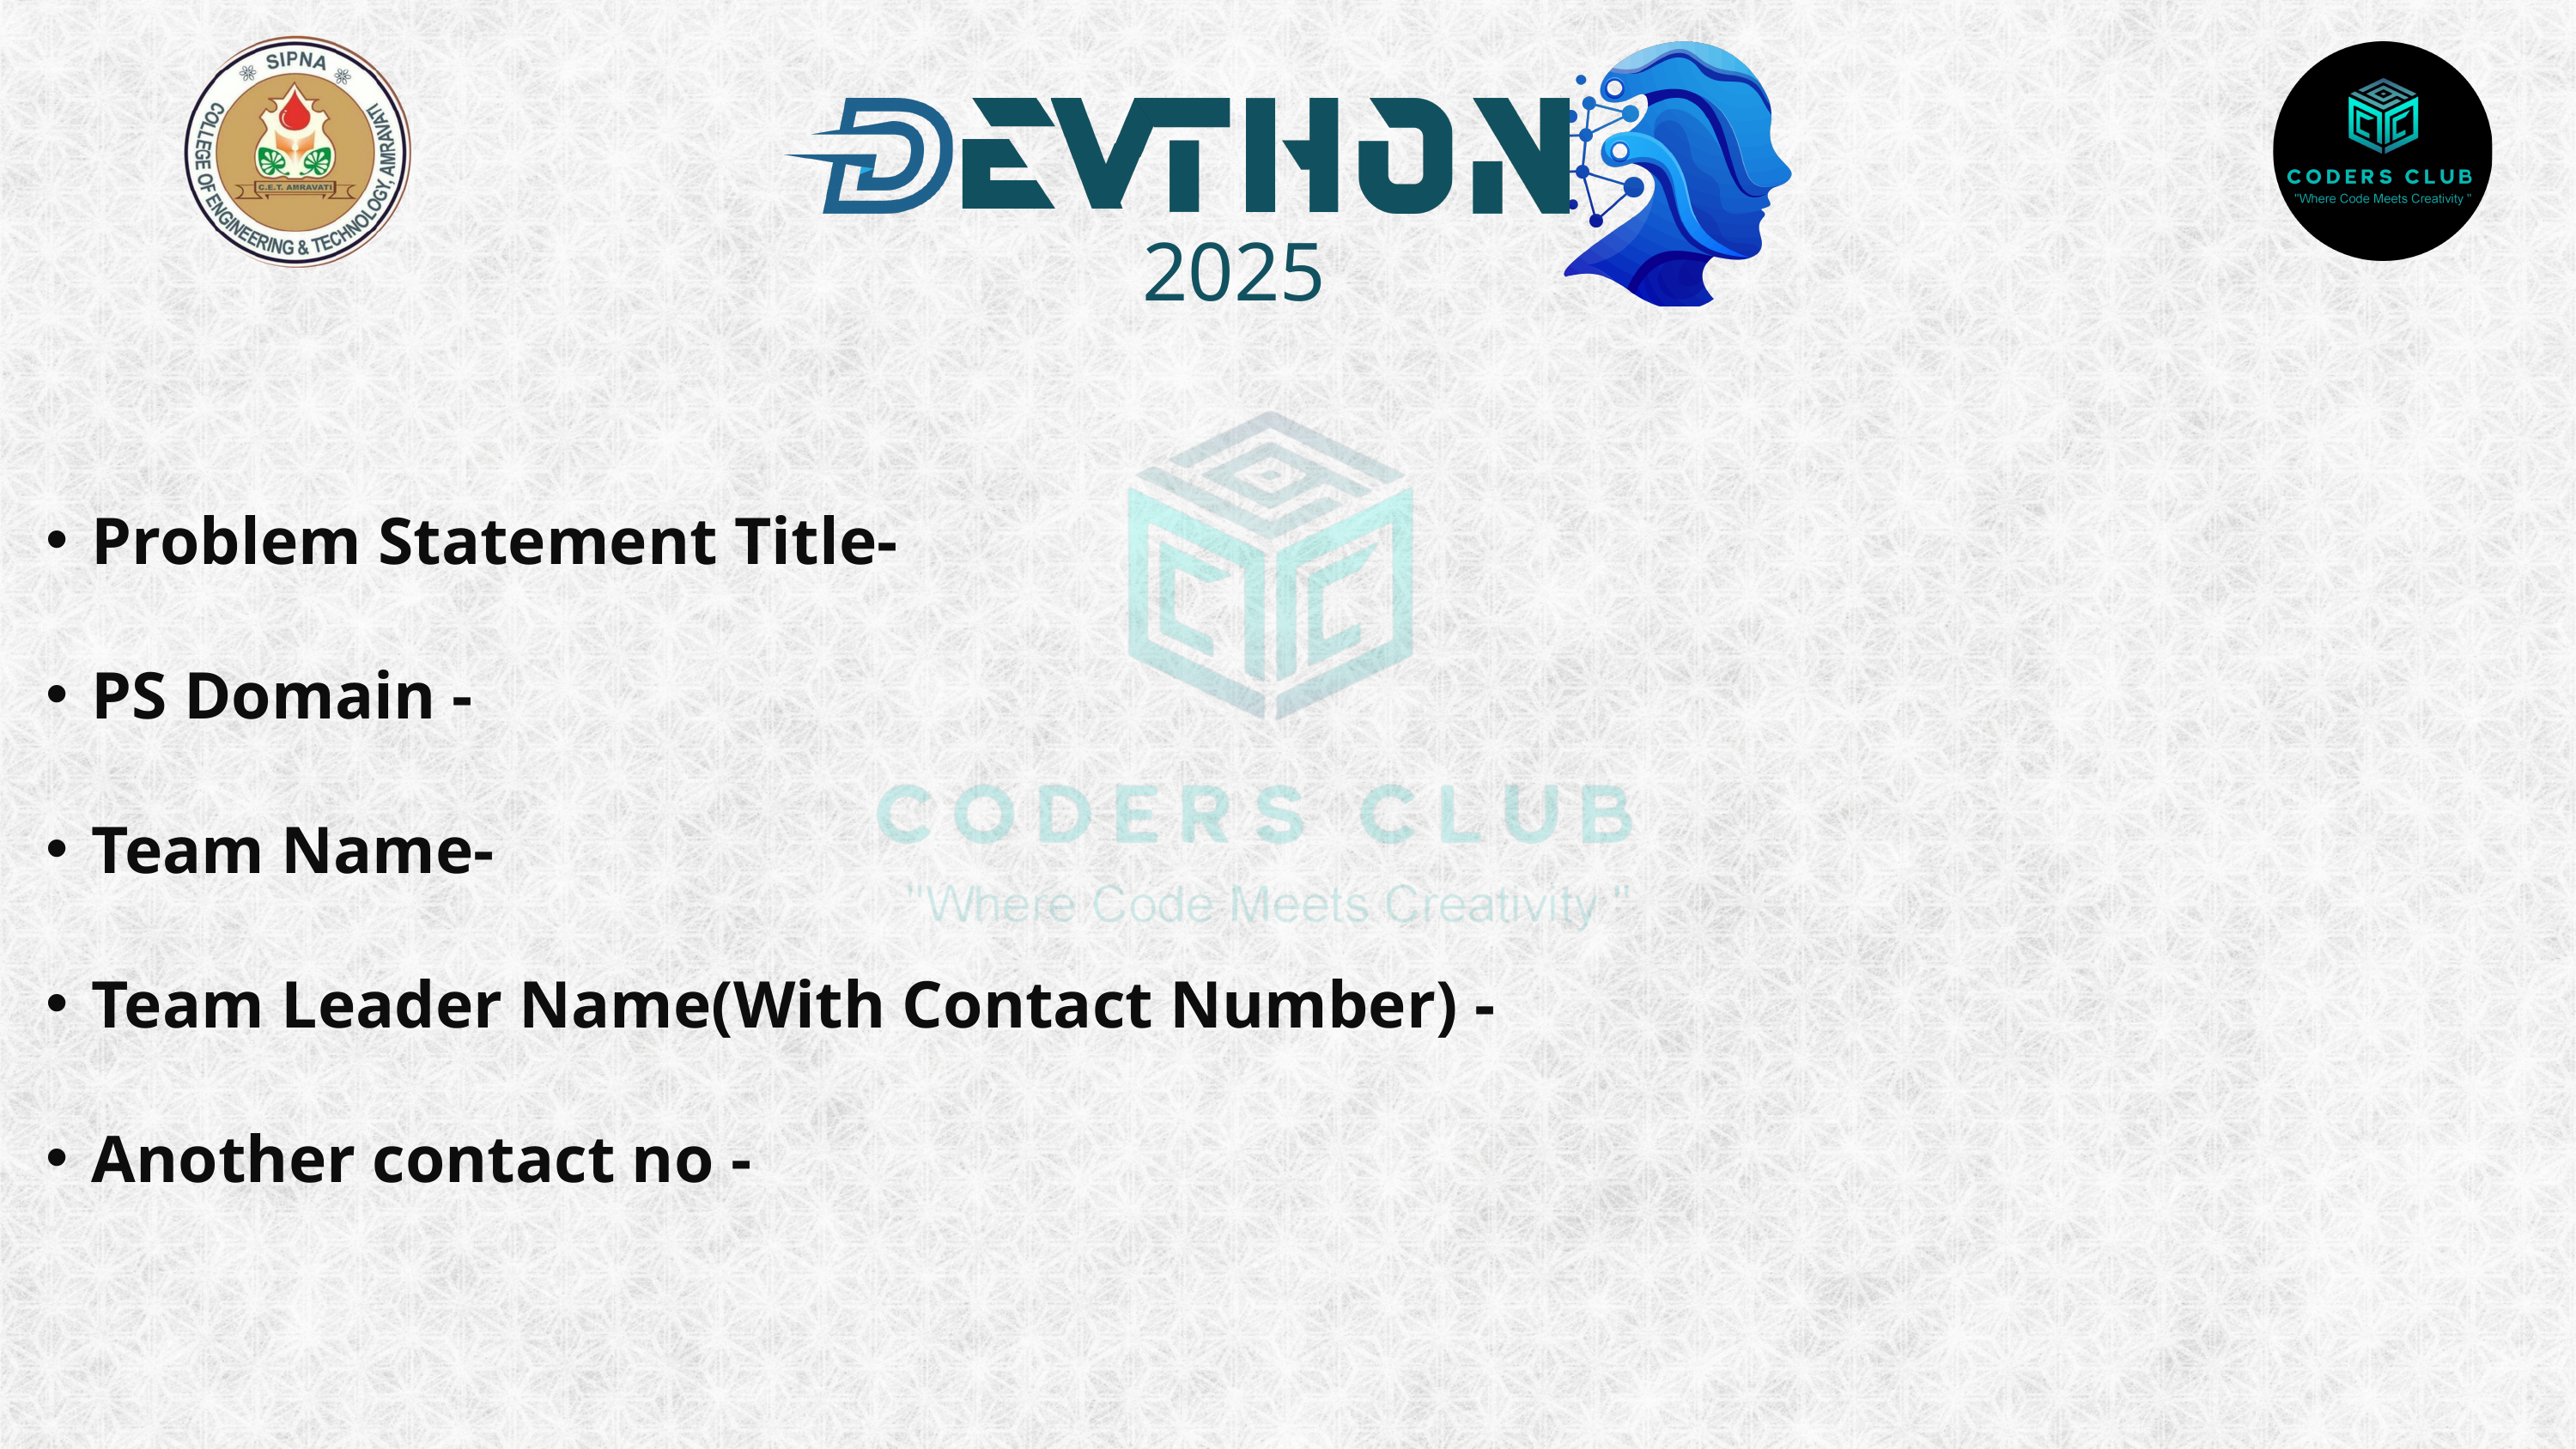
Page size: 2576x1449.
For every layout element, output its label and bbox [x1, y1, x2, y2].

text_box [2273, 41, 2493, 261]
text_box [848, 314, 1689, 318]
text_box [175, 30, 417, 272]
text_box [783, 41, 1793, 307]
text_box [0, 318, 2104, 1449]
text_box [0, 0, 2576, 1449]
